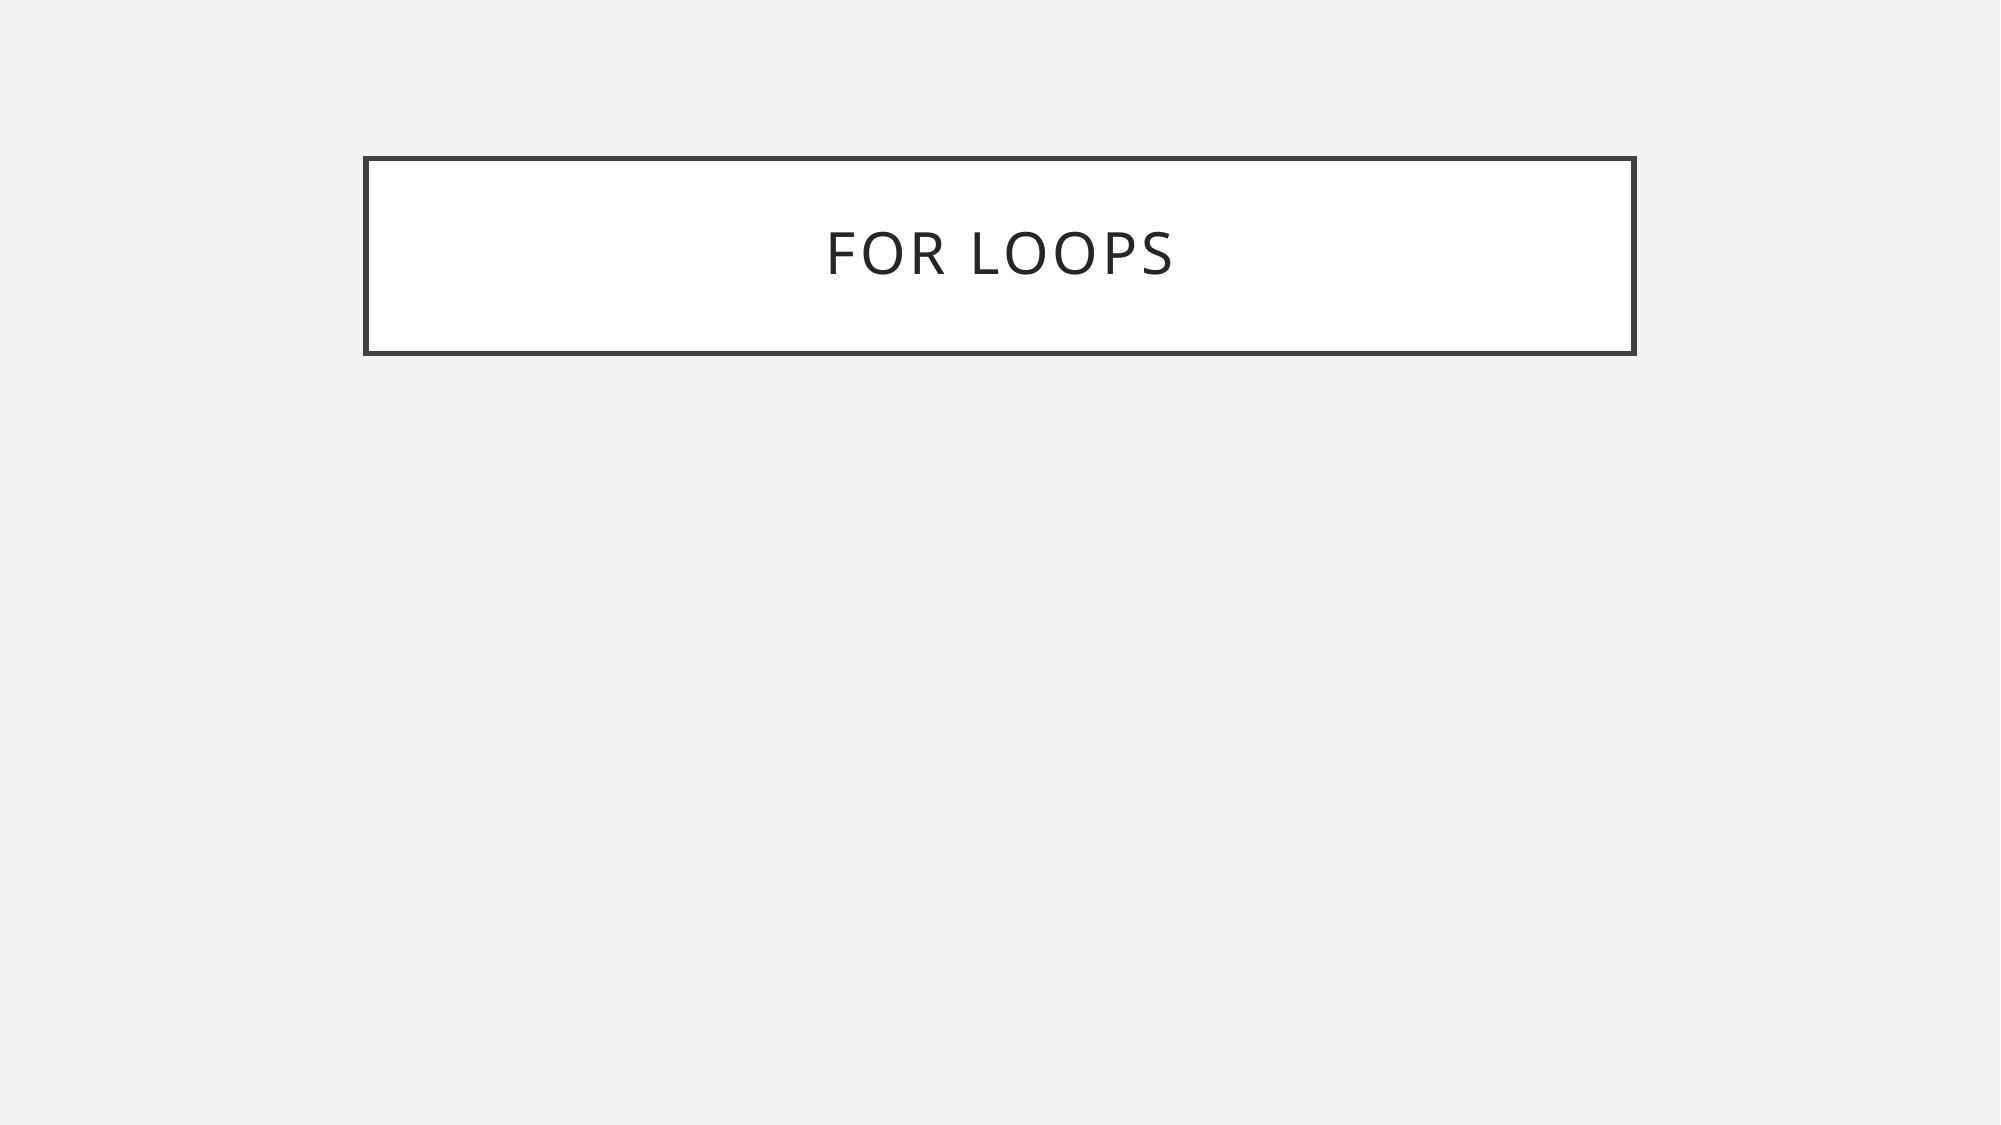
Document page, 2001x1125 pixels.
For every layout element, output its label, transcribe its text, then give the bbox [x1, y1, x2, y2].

title For loops [363, 156, 1637, 356]
